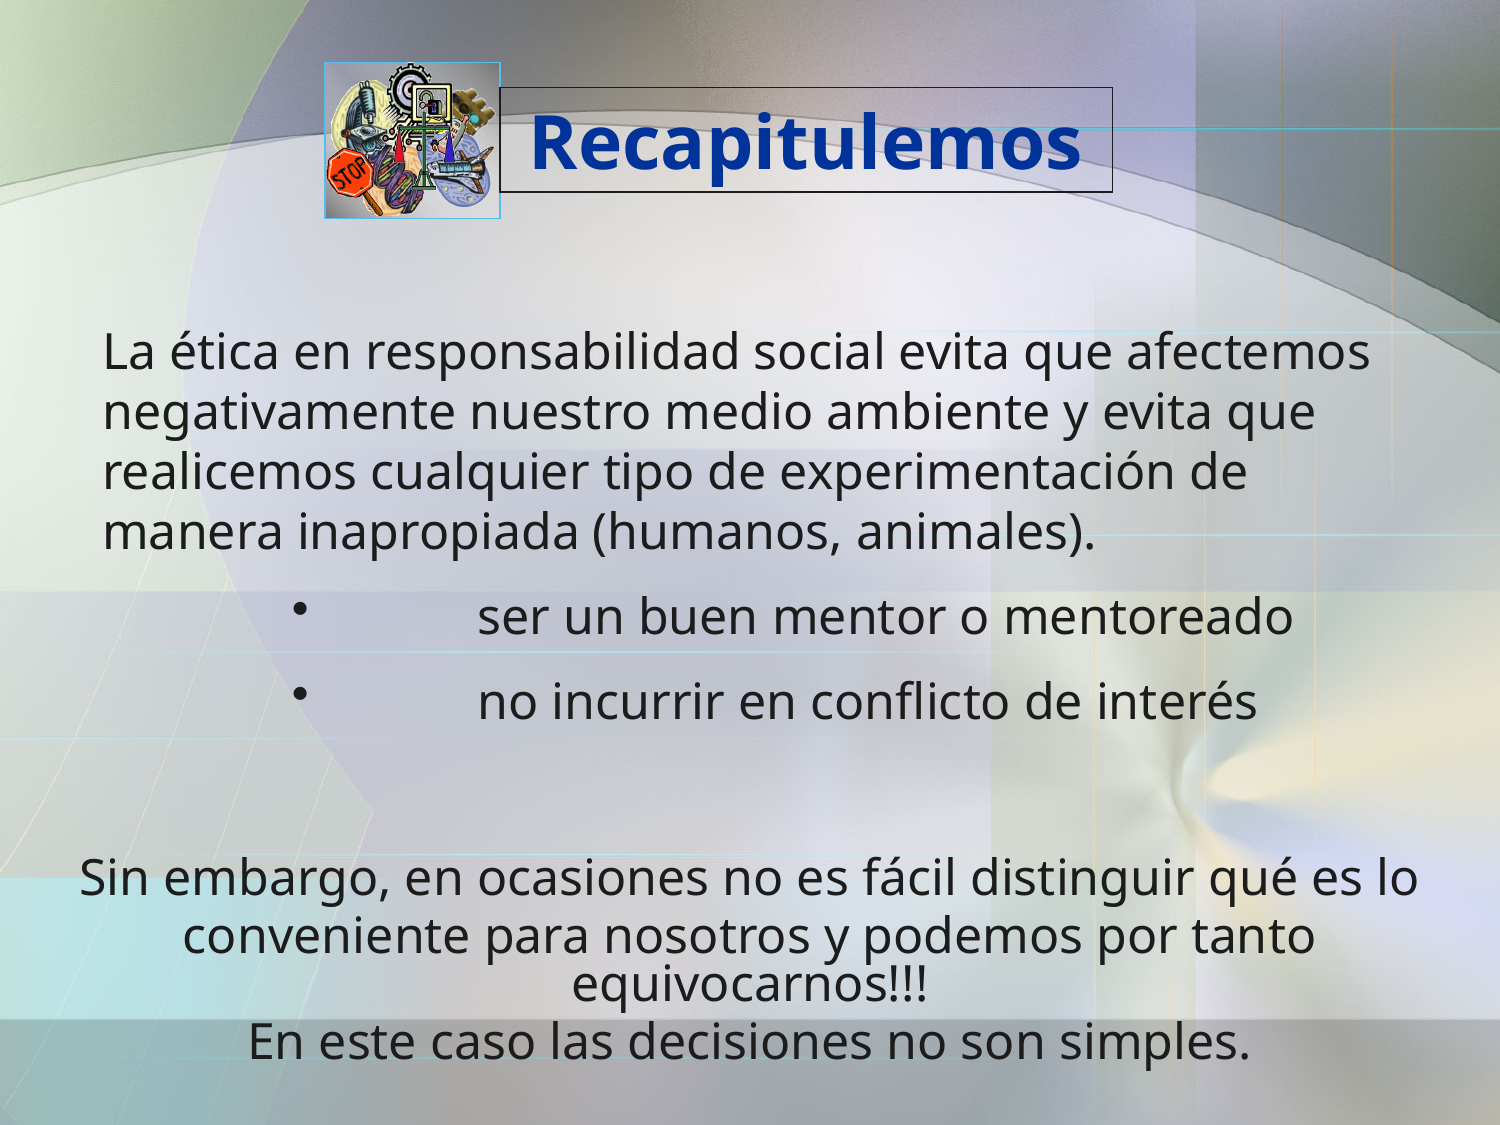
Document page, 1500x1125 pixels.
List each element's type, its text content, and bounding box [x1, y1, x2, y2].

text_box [324, 62, 501, 226]
text_box Recapitulemos [504, 87, 1113, 193]
text_box Sin embargo, en ocasiones no es fácil distinguir qué es lo conveniente para nosotros y podemos por tanto equivocarnos!!! En este caso las decisiones no son simples. [62, 849, 1438, 1077]
text_box La ética en responsabilidad social evita que afectemos negativamente nuestro medio ambiente y evita que realicemos cualquier tipo de experimentación de manera inapropiada (humanos, animales). ser un buen mentor o mentoreado no incurrir en conflicto de interés [87, 312, 1388, 738]
picture [0, 0, 1500, 1125]
